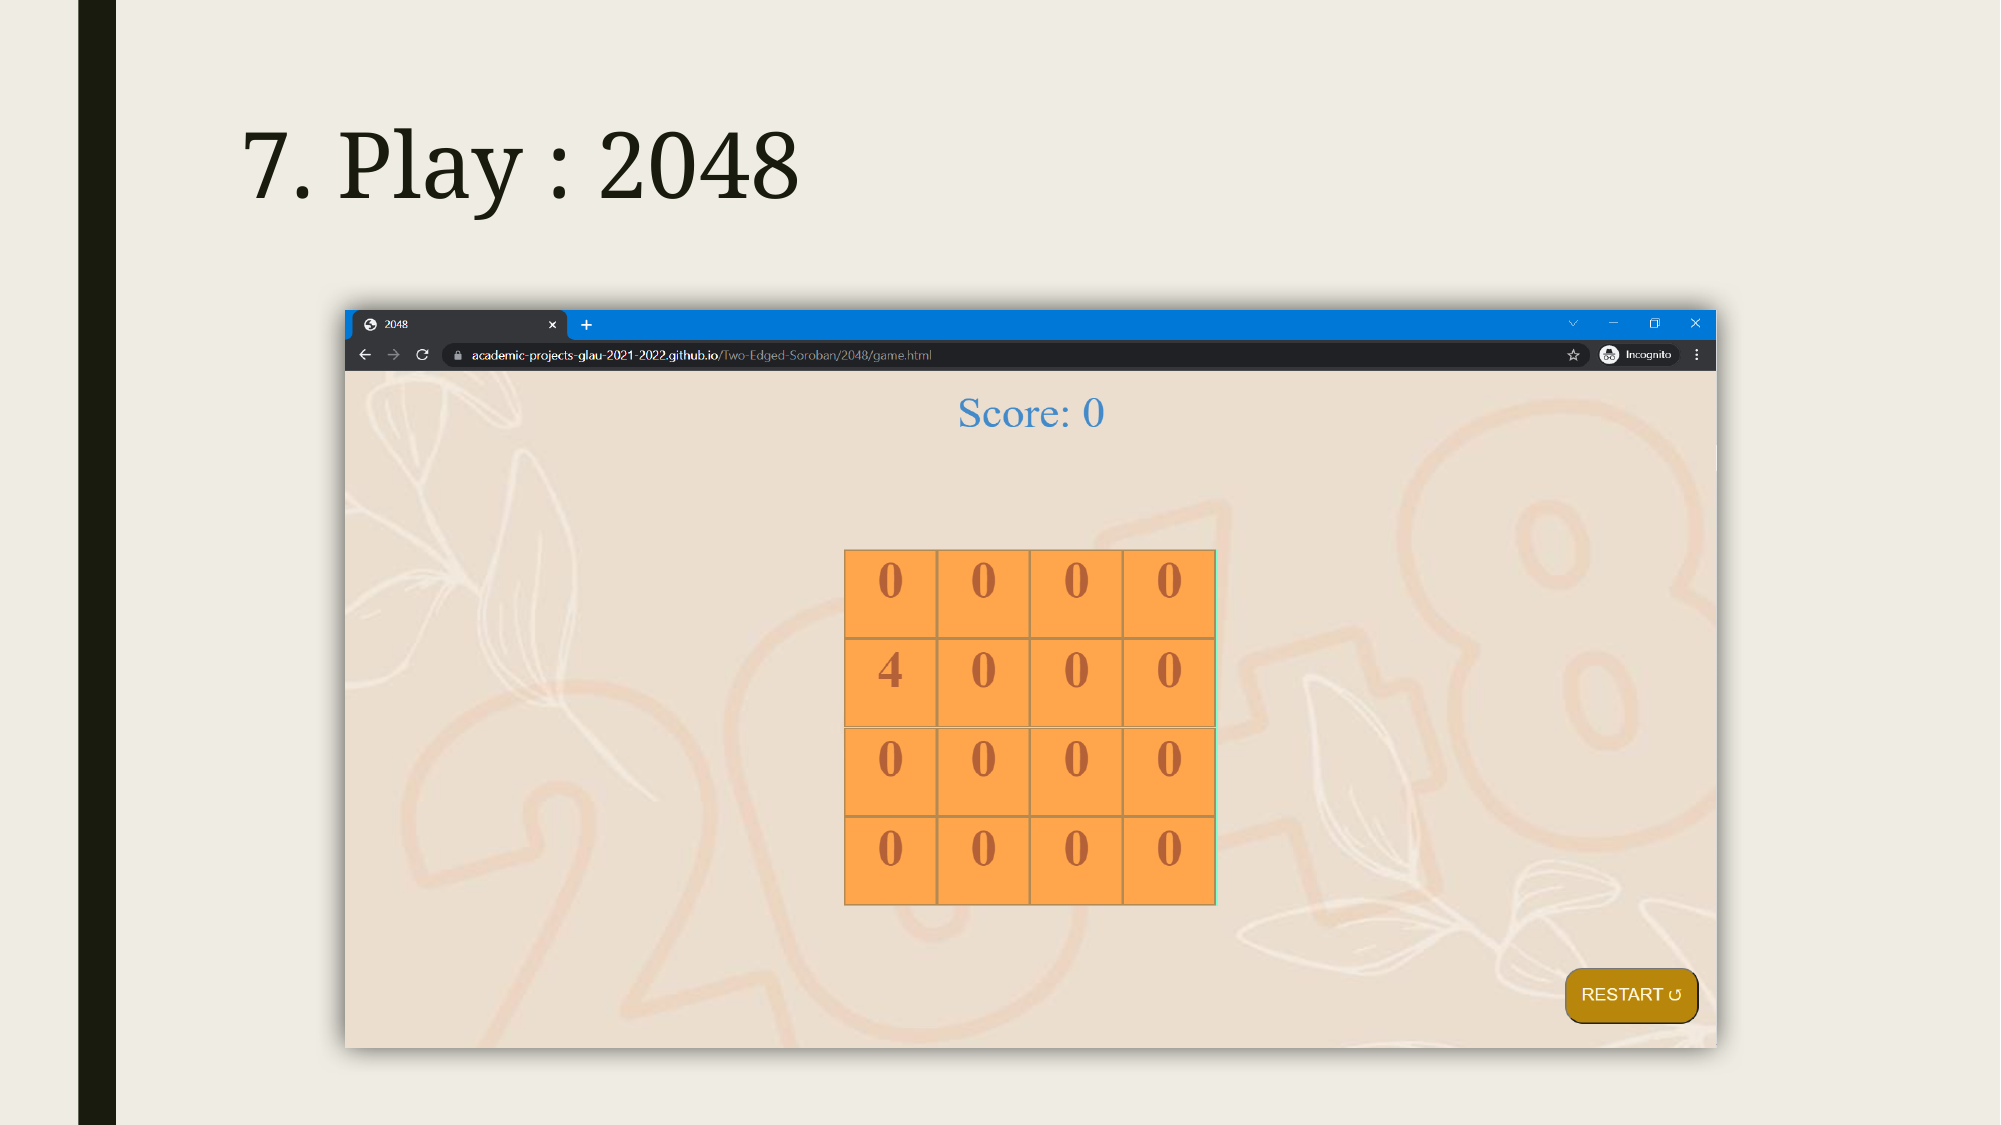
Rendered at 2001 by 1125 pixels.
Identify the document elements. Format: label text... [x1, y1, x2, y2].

title 7. Play : 2048 [225, 112, 1800, 357]
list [345, 310, 1716, 1048]
